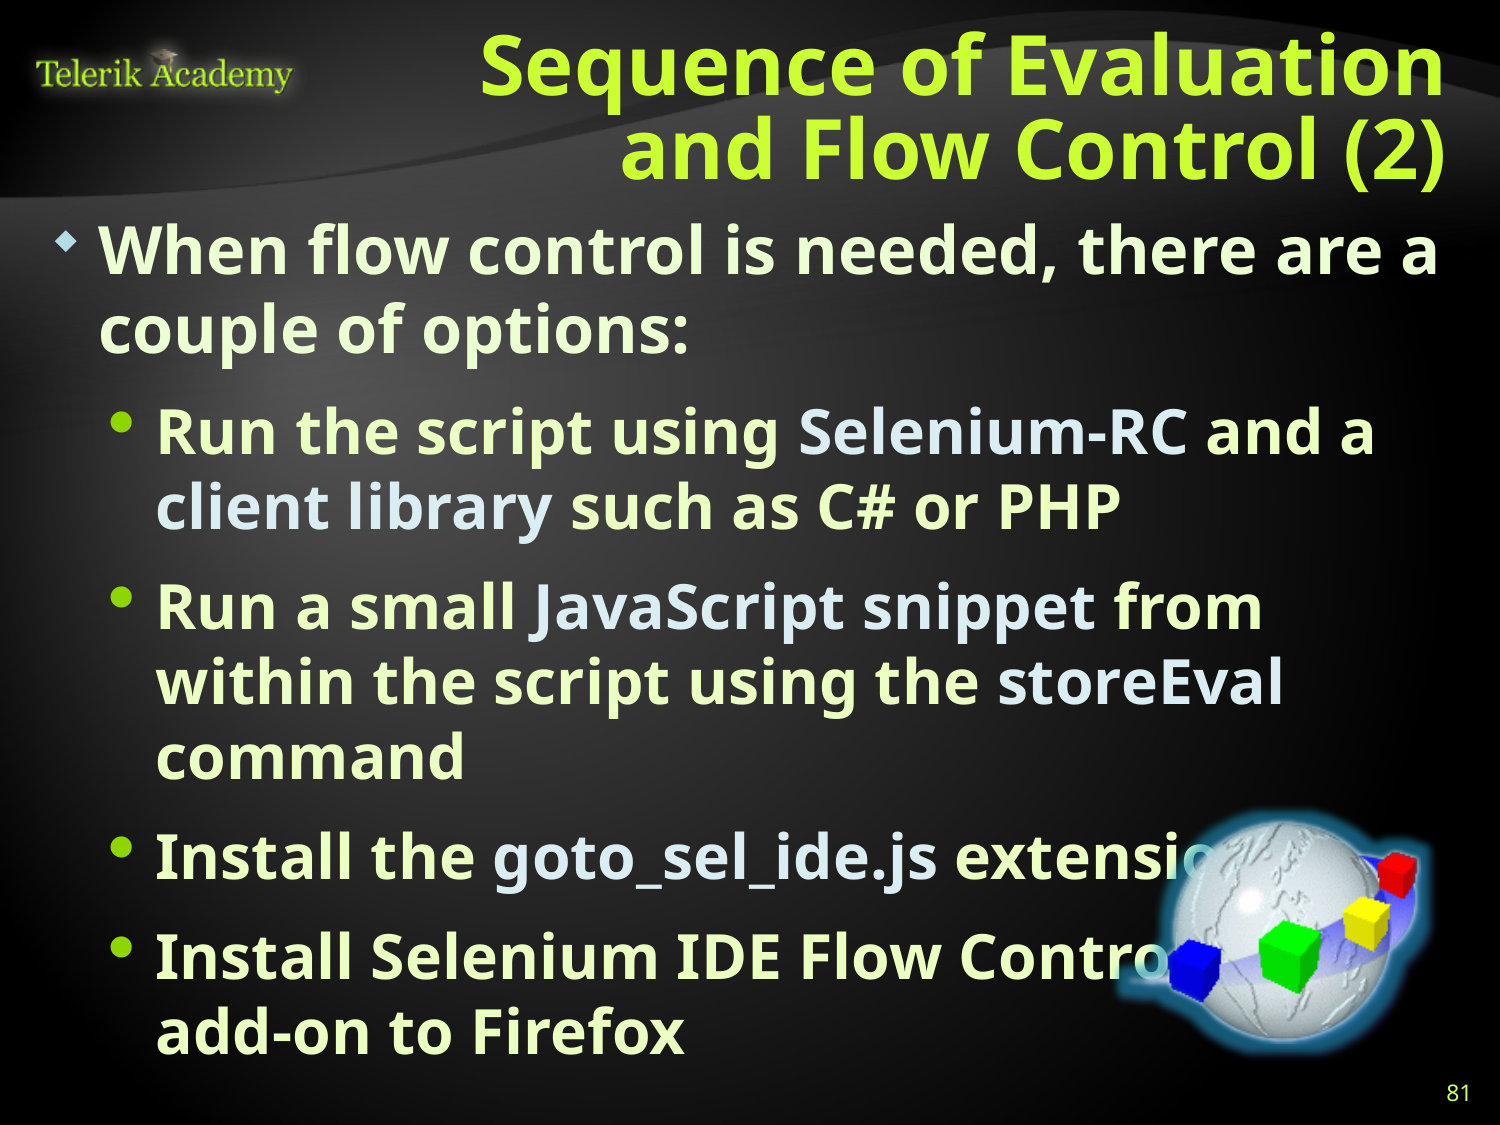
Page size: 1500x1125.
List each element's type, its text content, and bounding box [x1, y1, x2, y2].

picture [0, 0, 1500, 1125]
table_header Value [1113, 807, 1428, 1053]
title Sequence of Evaluation and Flow Control (2) [300, 37, 1463, 188]
slide_number 81 [1412, 1074, 1488, 1113]
list When flow control is needed, there are a couple of options: Run the script using Selenium-RC and a client library such as C# or PHP Run a small JavaScript snippet from within the script using the storeEval command Install the goto_sel_ide.js extension Install Selenium IDE Flow Control add-on to Firefox [37, 200, 1463, 1100]
